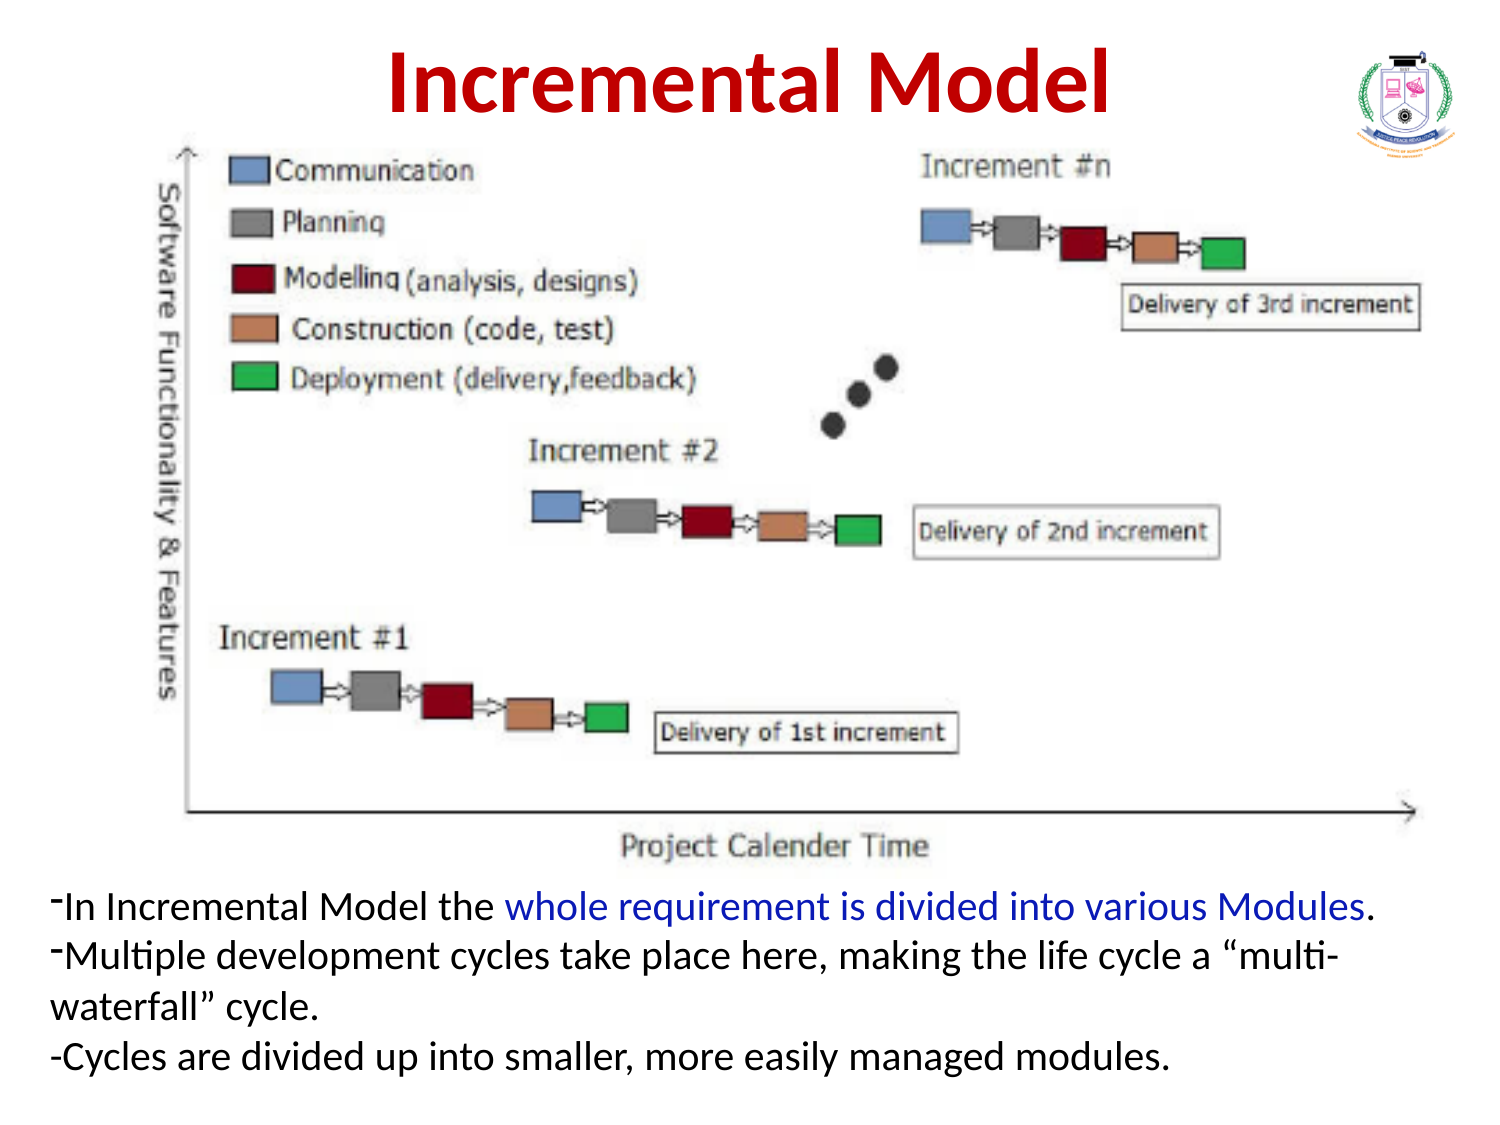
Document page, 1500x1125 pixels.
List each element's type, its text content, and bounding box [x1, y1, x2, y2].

text_box In Incremental Model the whole requirement is divided into various Modules. Multiple development cycles take place here, making the life cycle a “multi-waterfall” cycle. -Cycles are divided up into smaller, more easily managed modules. [35, 870, 1477, 1086]
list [128, 128, 1441, 880]
title Incremental Model [75, 11, 1425, 141]
picture [1347, 46, 1461, 162]
